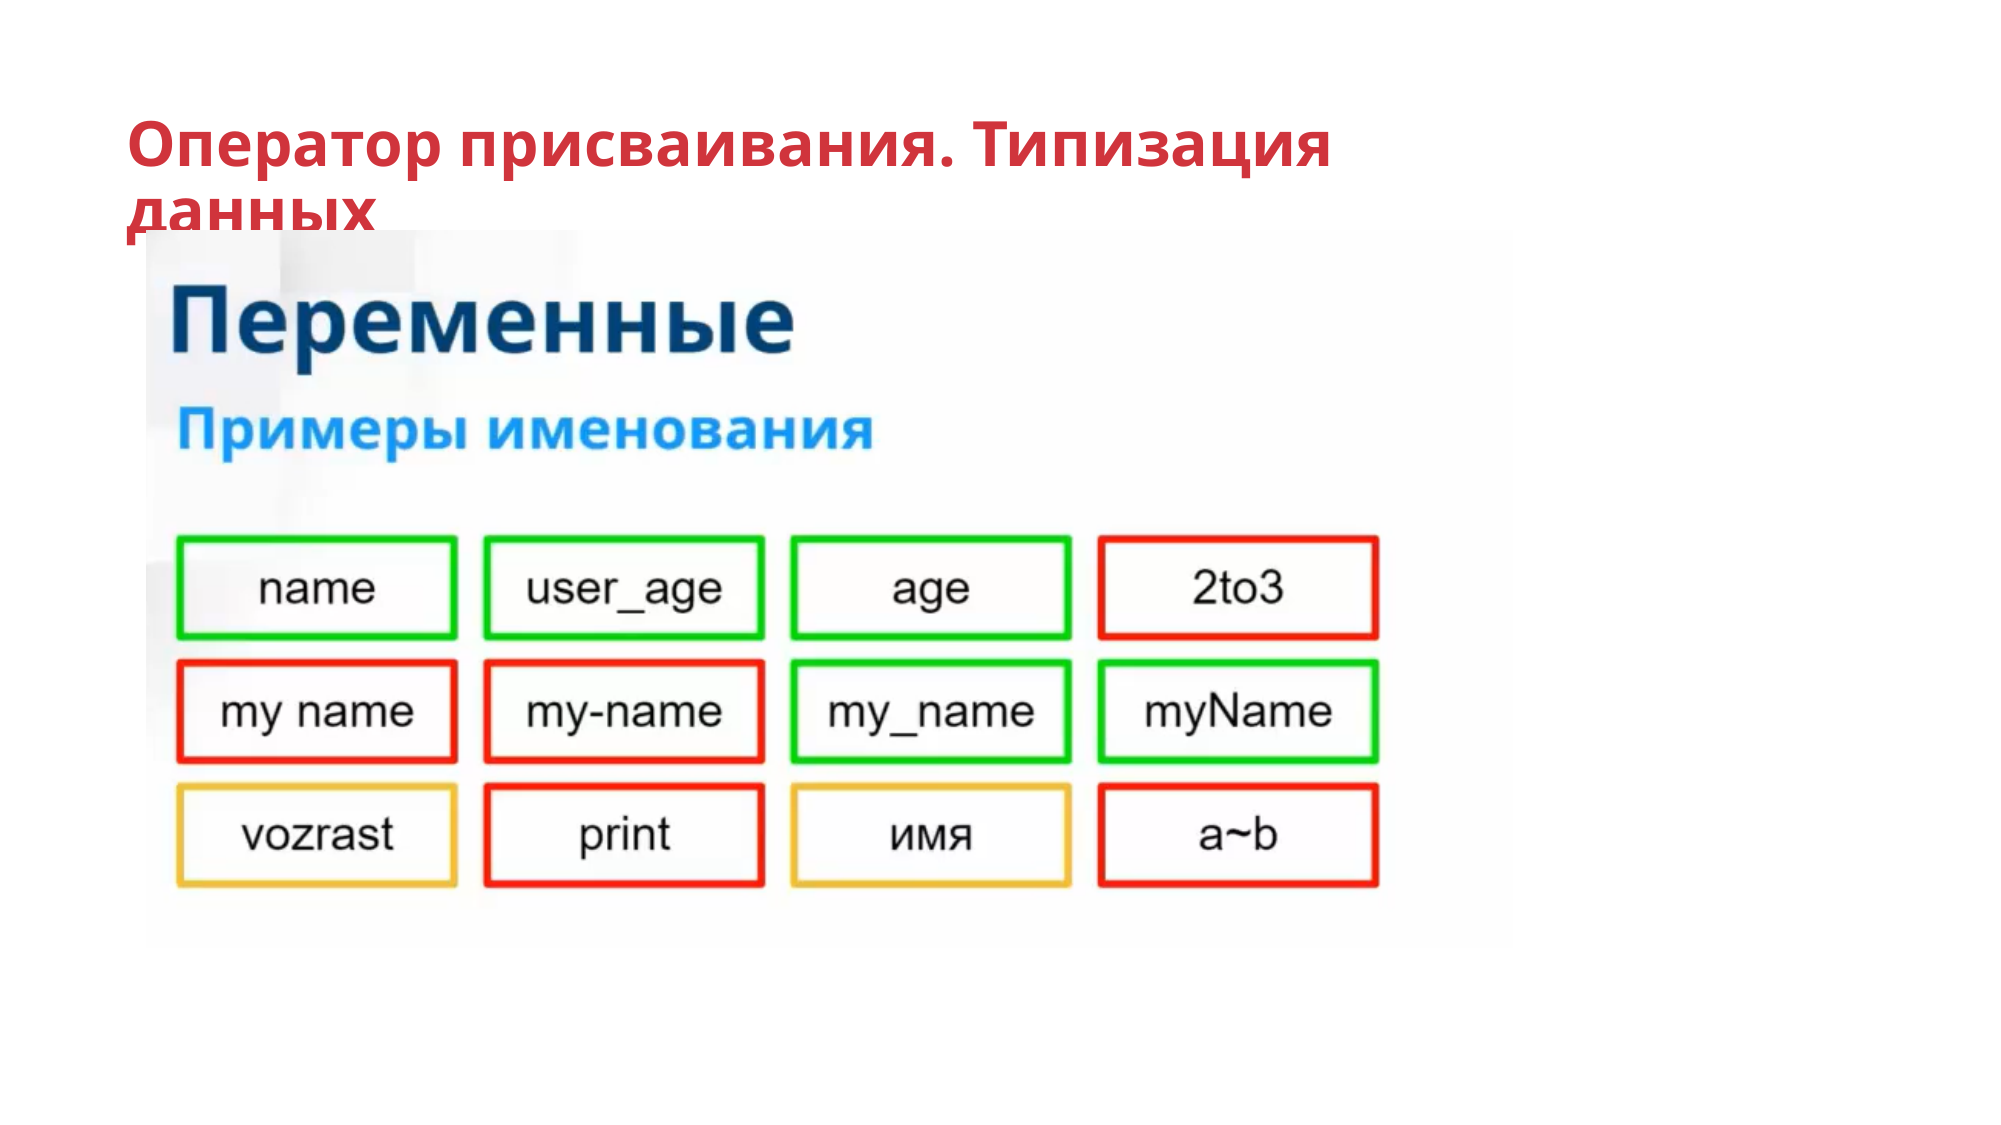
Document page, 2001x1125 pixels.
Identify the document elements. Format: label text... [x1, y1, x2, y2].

title Оператор присваивания. Типизация данных [111, 77, 1598, 283]
picture [145, 230, 1513, 948]
